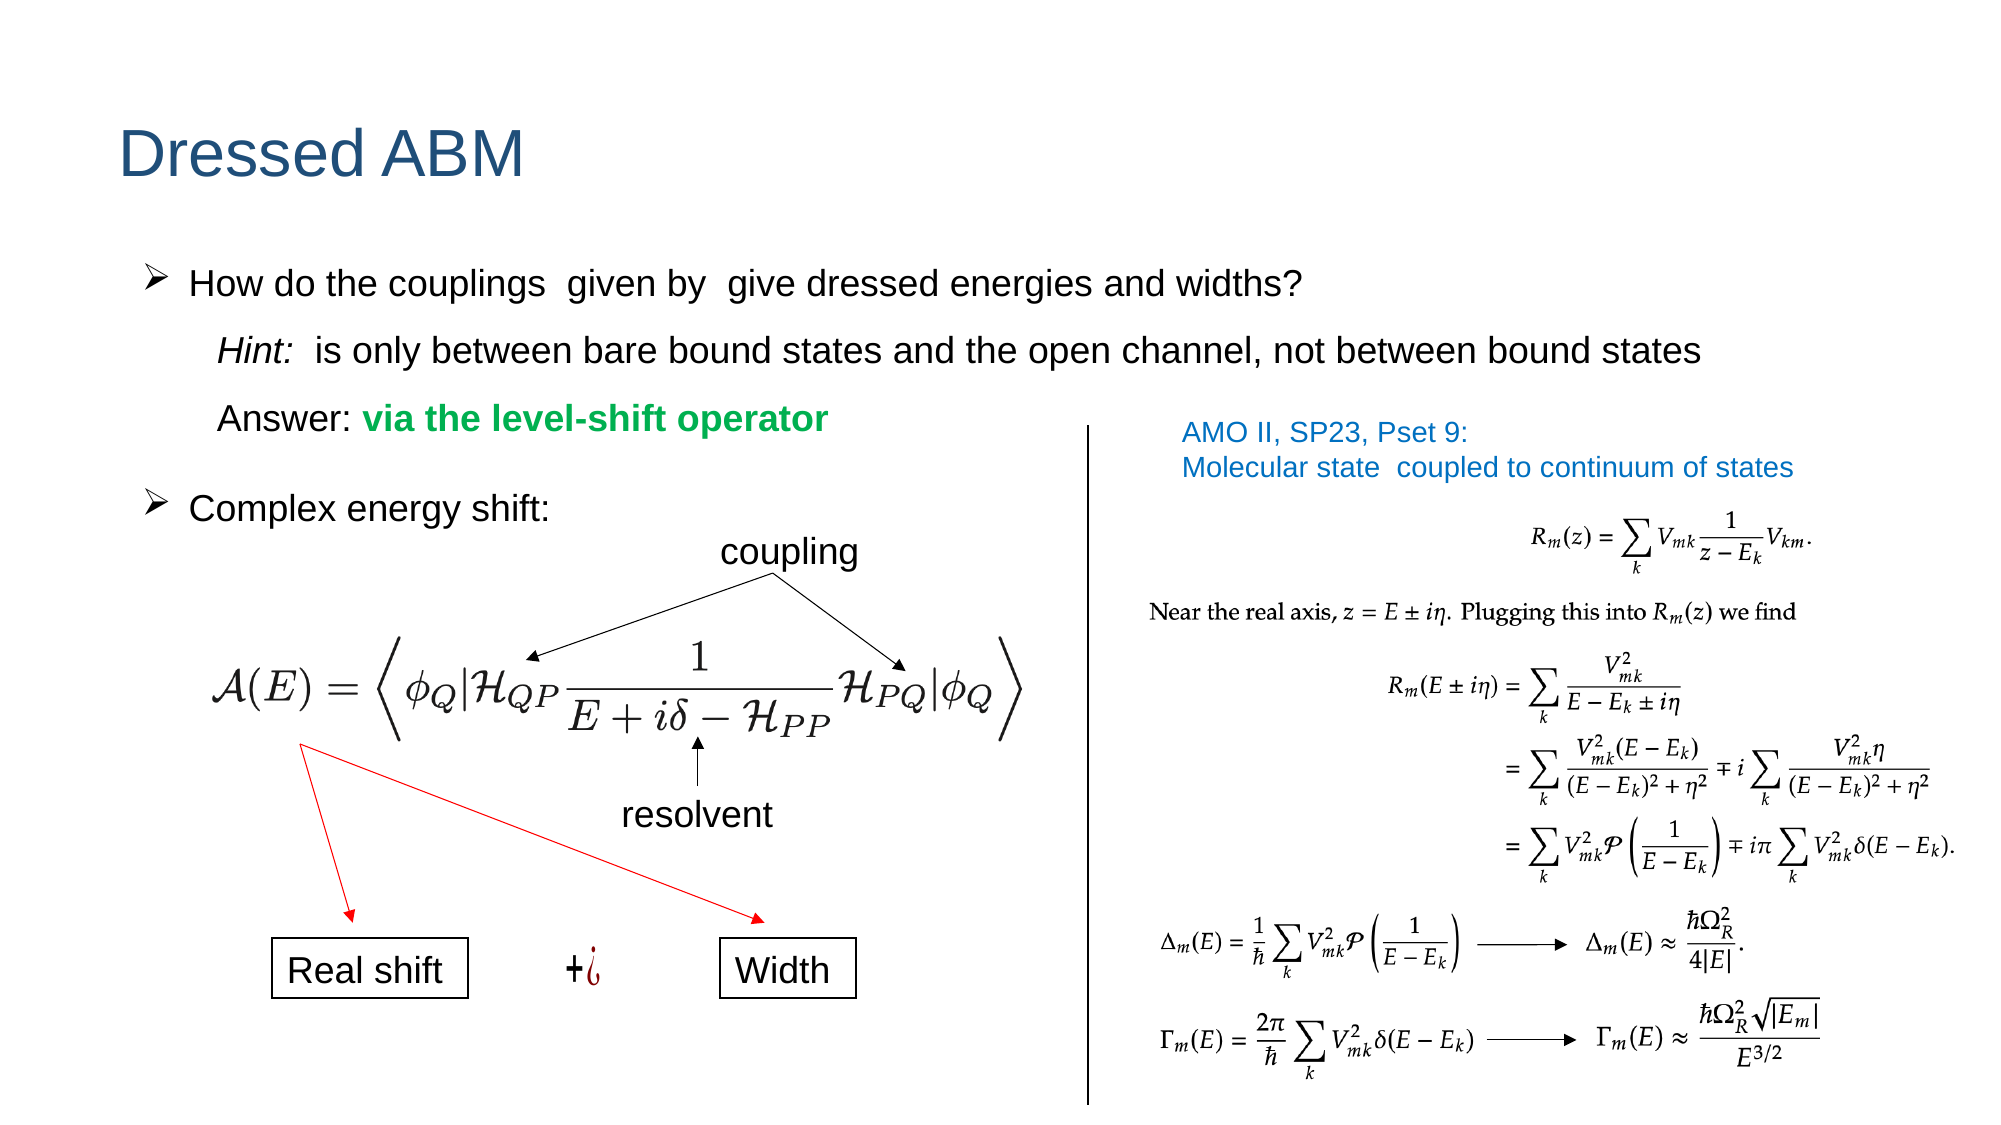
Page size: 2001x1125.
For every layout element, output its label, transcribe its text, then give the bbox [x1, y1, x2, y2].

picture [1570, 891, 1826, 1075]
picture [1141, 902, 1478, 987]
picture [1132, 499, 1963, 890]
text_box resolvent [765, 782, 789, 843]
picture [189, 609, 1036, 758]
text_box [525, 572, 773, 660]
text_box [772, 573, 906, 672]
picture [1151, 1004, 1487, 1083]
text_box coupling [705, 519, 875, 573]
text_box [299, 744, 765, 923]
title Dressed ABM [103, 64, 1764, 247]
